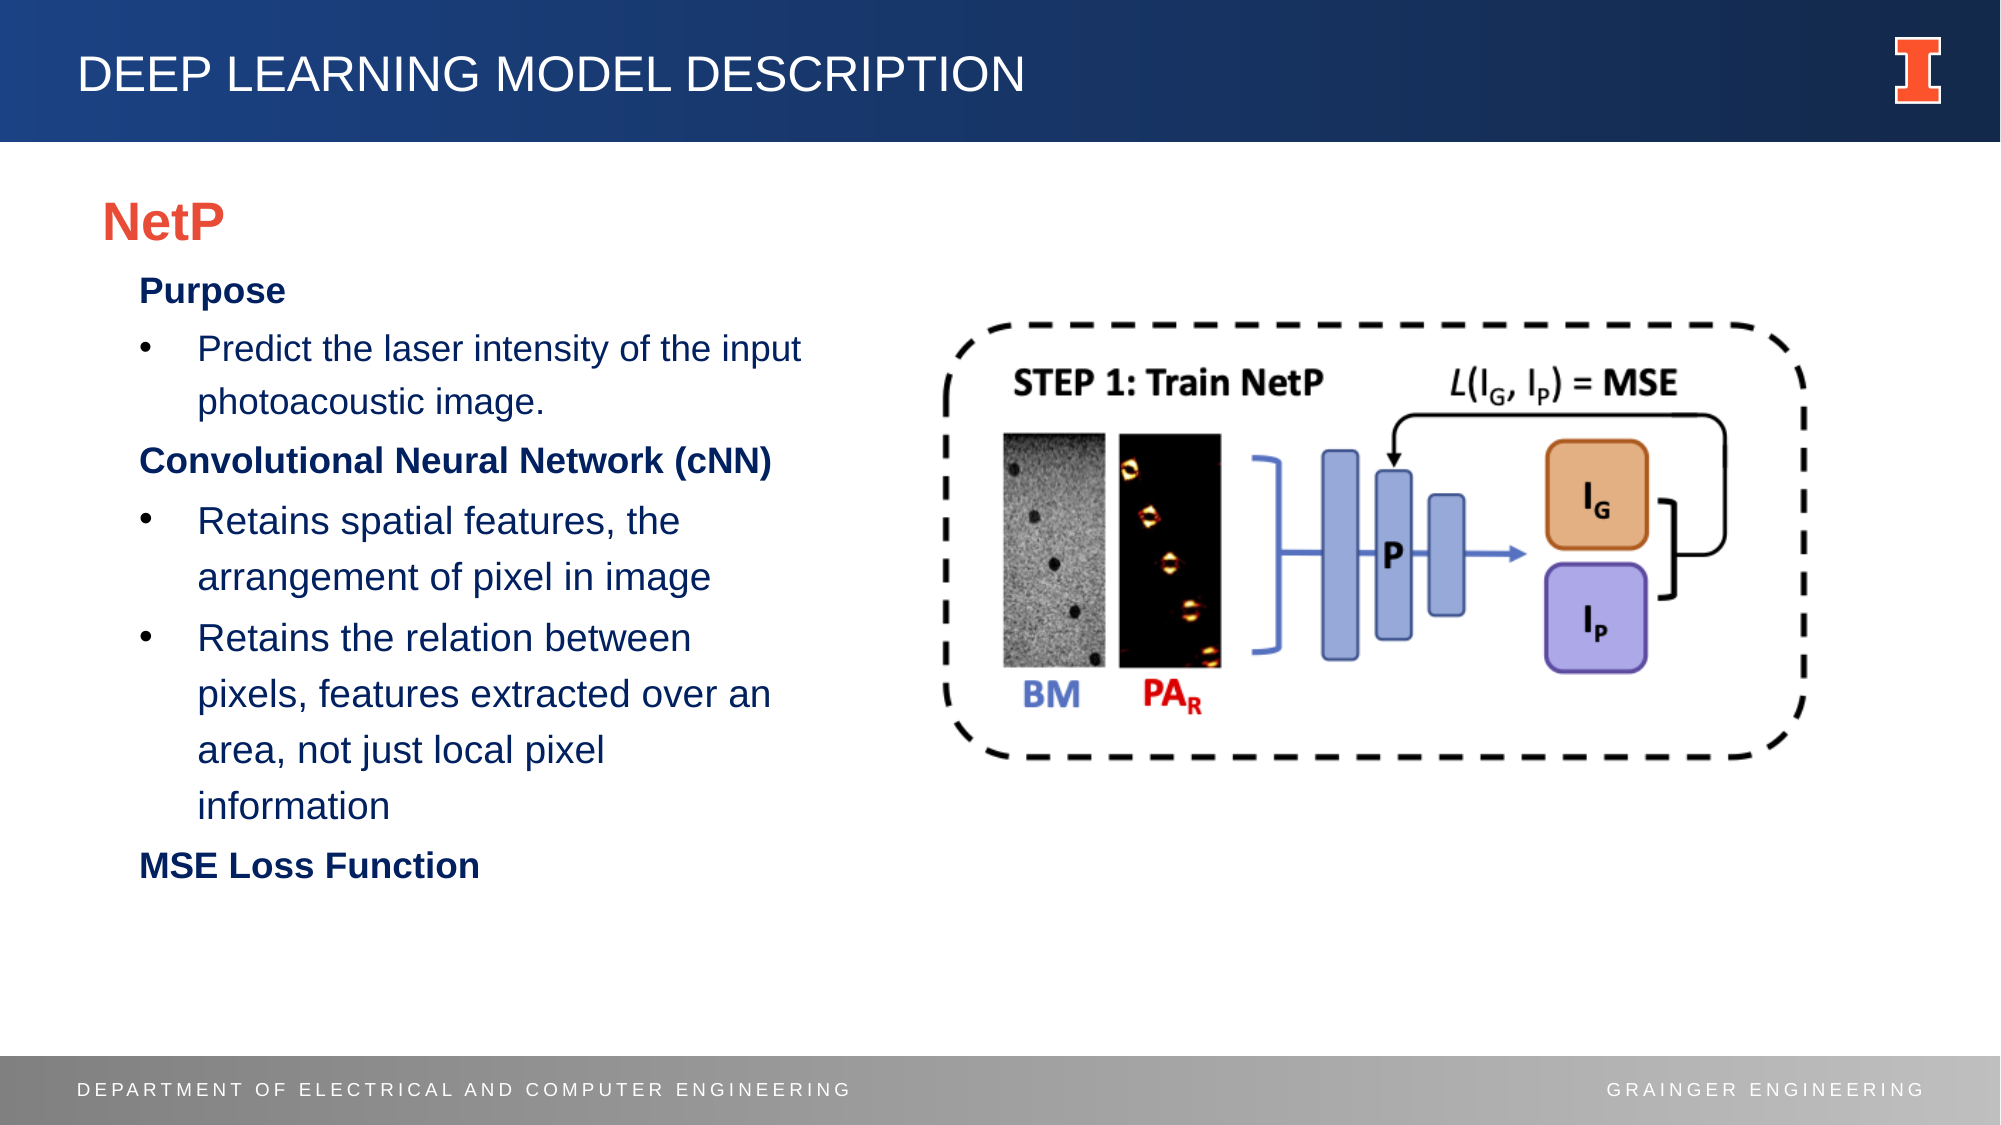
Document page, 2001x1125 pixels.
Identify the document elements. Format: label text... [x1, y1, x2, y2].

text_box [0, 0, 2000, 142]
list NetP [87, 178, 256, 268]
text_box DEEP LEARNING MODEL DESCRIPTION [61, 33, 1852, 109]
text_box [0, 1056, 2000, 1125]
picture [1895, 37, 1942, 104]
picture [926, 312, 1820, 775]
text_box DEPARTMENT OF ELECTRICAL AND COMPUTER ENGINEERING [61, 1070, 1373, 1108]
text_box GRAINGER ENGINEERING [1531, 1070, 1938, 1108]
